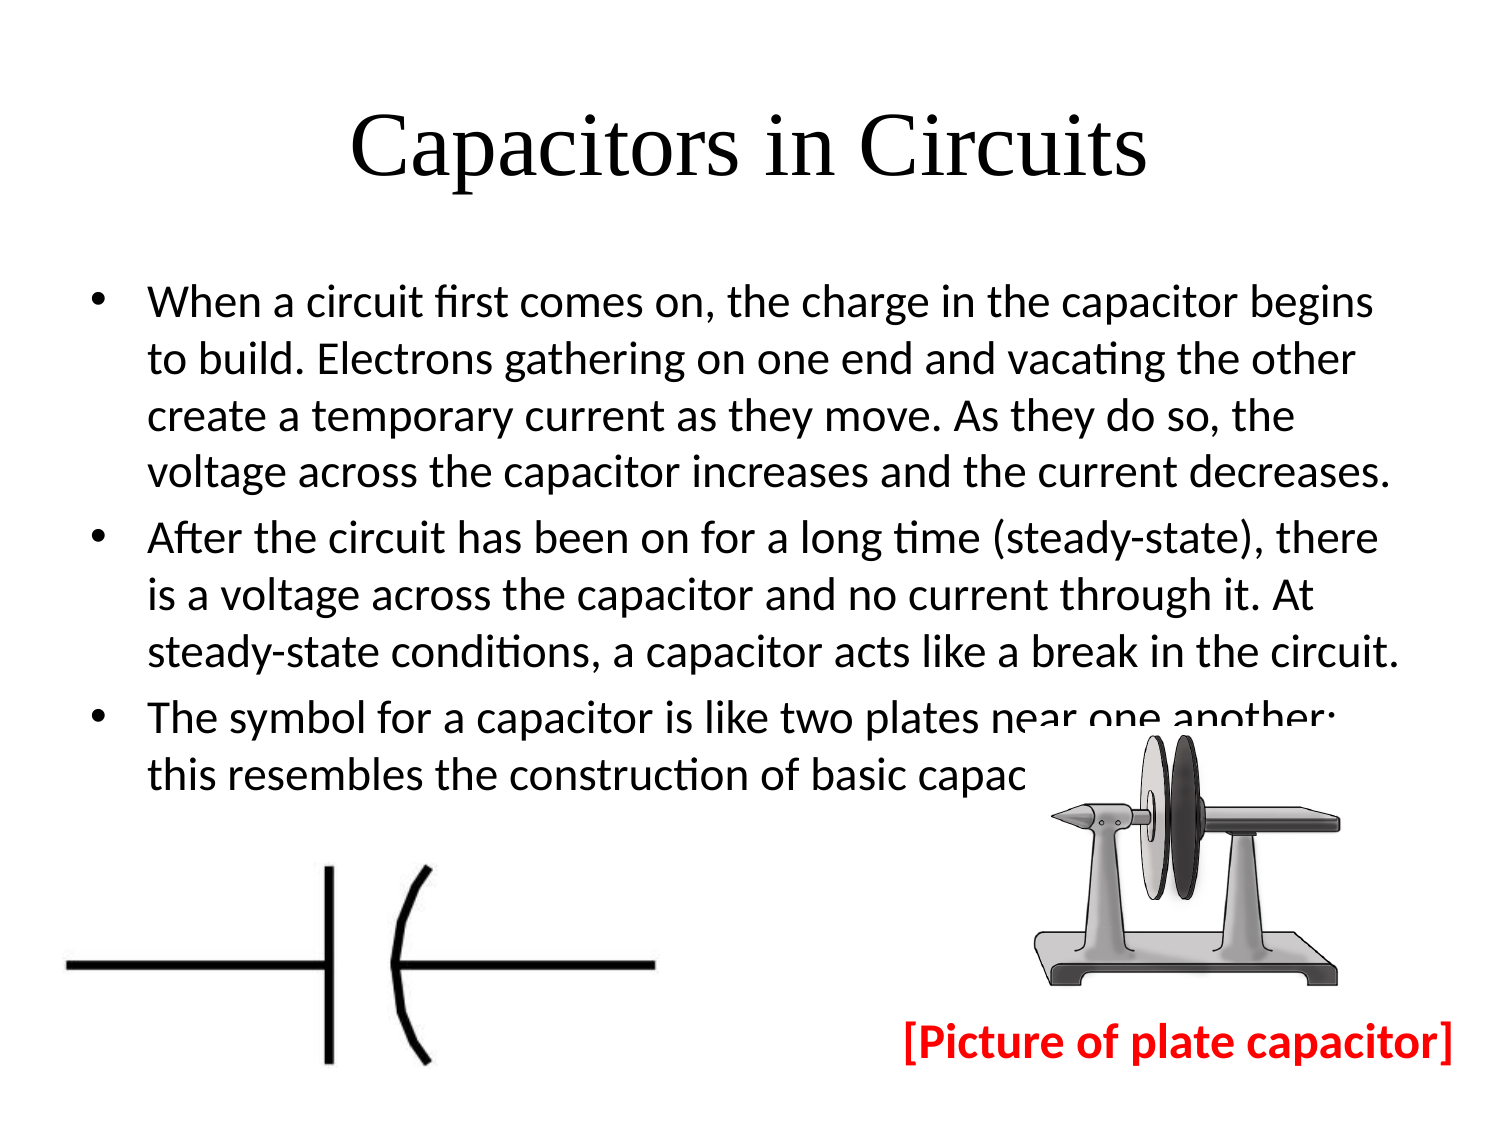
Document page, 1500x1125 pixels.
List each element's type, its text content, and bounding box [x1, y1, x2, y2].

text_box [Picture of plate capacitor] [887, 1000, 1480, 1076]
picture [62, 862, 660, 1069]
picture [1025, 725, 1351, 1000]
list When a circuit first comes on, the charge in the capacitor begins to build. Electrons gathering on one end and vacating the other create a temporary current as they move. As they do so, the voltage across the capacitor increases and the current decreases. After the circuit has been on for a long time (steady-state), there is a voltage across the capacitor and no current through it. At steady-state conditions, a capacitor acts like a break in the circuit. The symbol for a capacitor is like two plates near one another; this resembles the construction of basic capacitors. [75, 262, 1425, 1005]
title Capacitors in Circuits [75, 45, 1425, 233]
